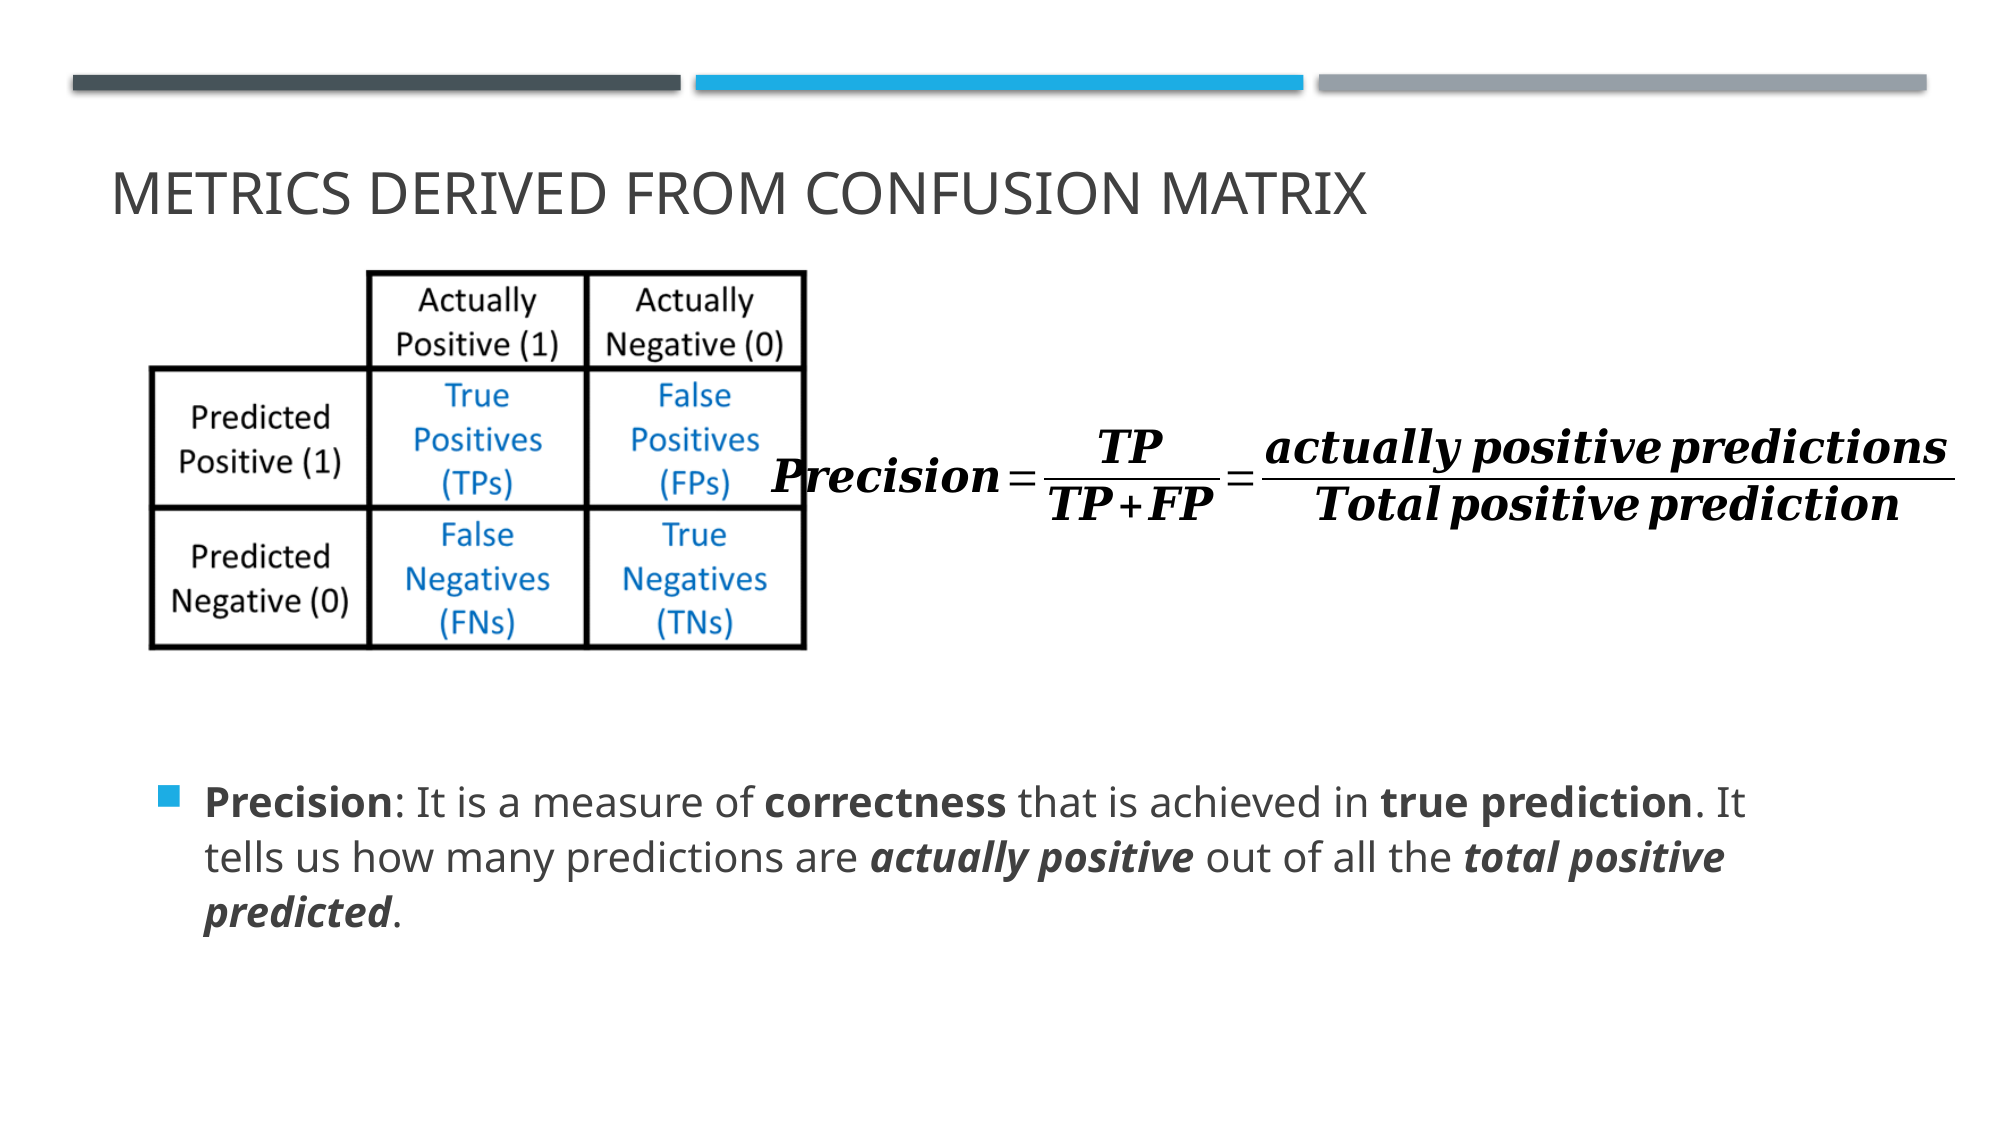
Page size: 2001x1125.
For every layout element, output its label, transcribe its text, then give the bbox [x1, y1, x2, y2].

picture [145, 261, 813, 655]
list Precision: It is a measure of correctness that is achieved in true prediction. It tells us how many predictions are actually positive out of all the total positive predicted. [139, 682, 1807, 1025]
title Metrics derived from confusion matrix [95, 115, 1905, 234]
